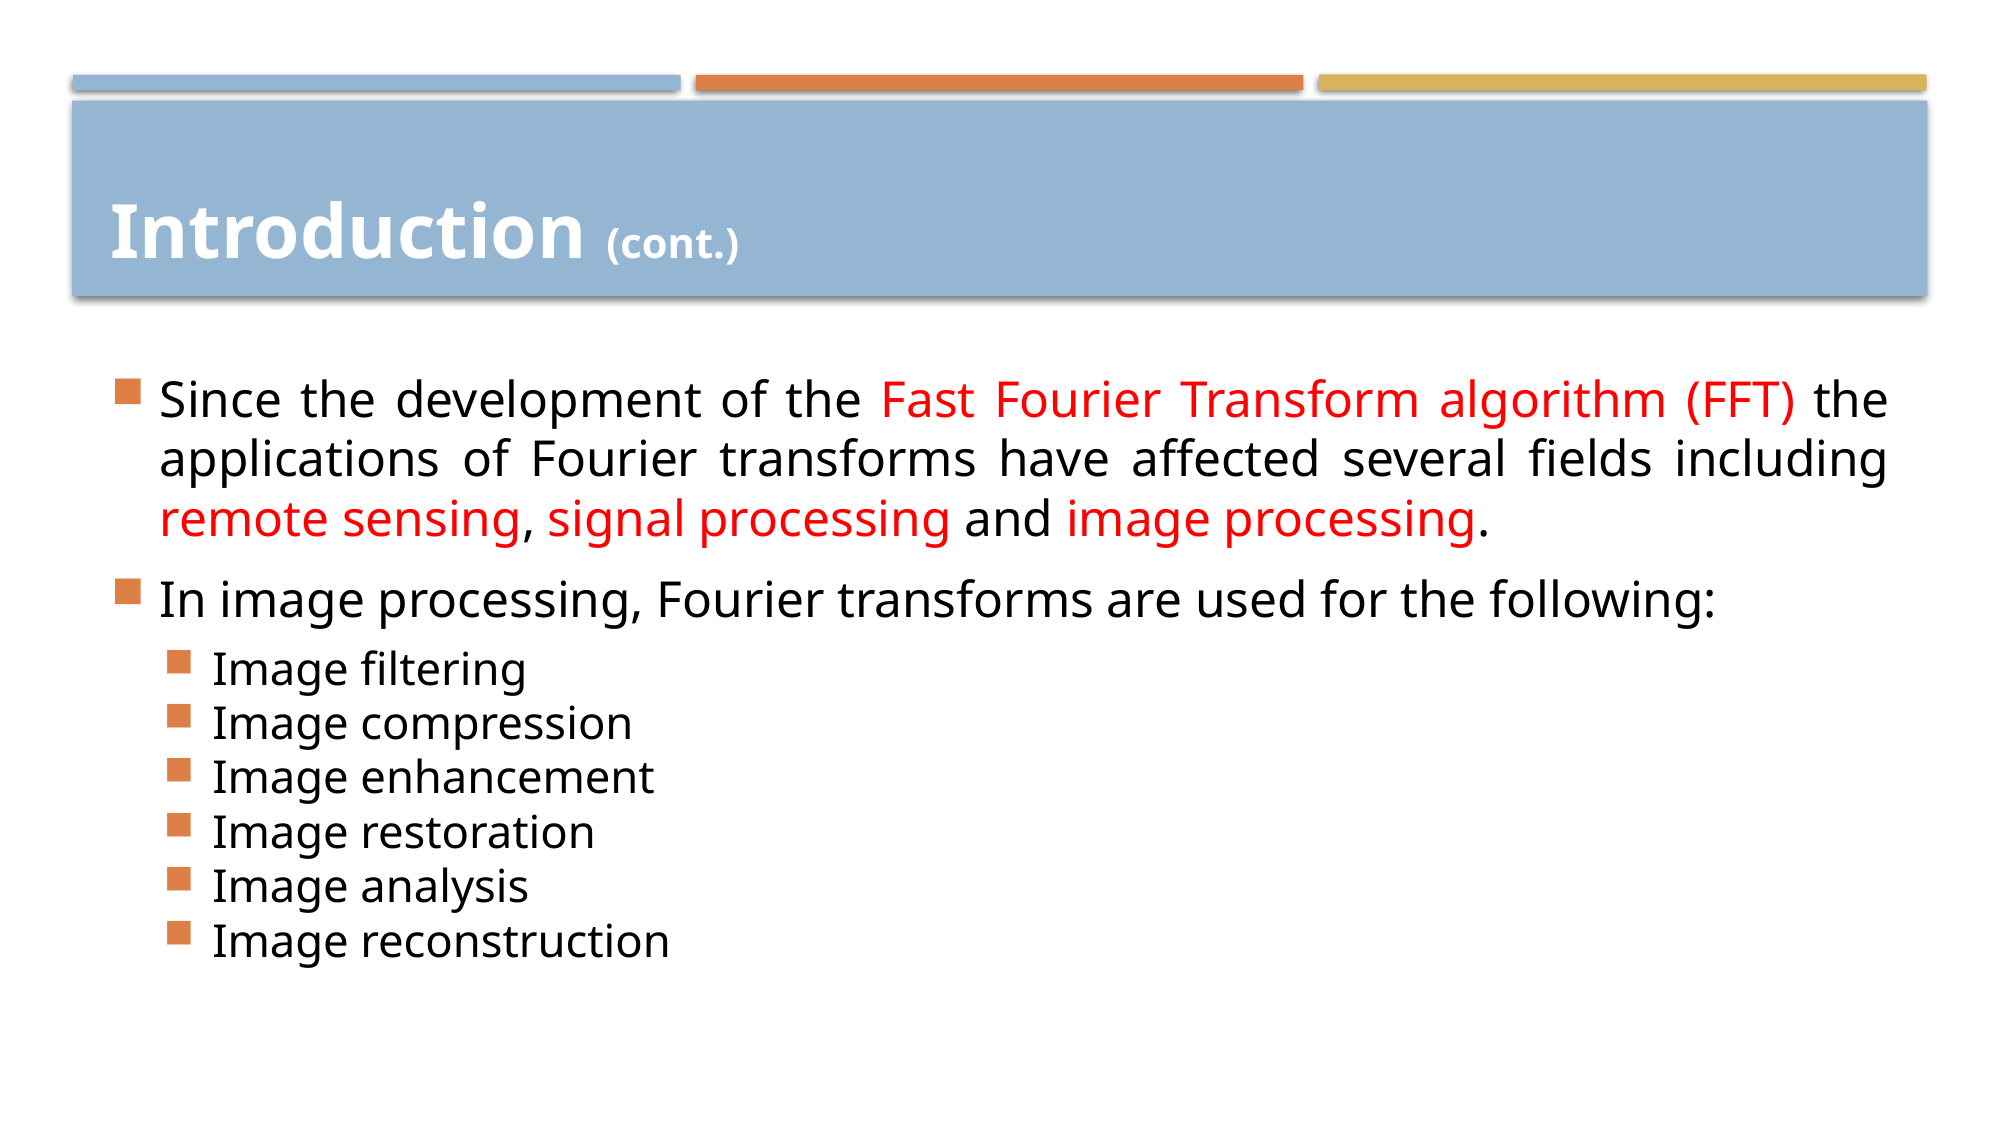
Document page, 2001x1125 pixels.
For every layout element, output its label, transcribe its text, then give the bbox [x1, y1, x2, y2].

title Introduction (cont.) [95, 115, 1905, 282]
list Since the development of the Fast Fourier Transform algorithm (FFT) the applications of Fourier transforms have affected several fields including remote sensing, signal processing and image processing. In image processing, Fourier transforms are used for the following: Image filtering Image compression Image enhancement Image restoration Image analysis Image reconstruction [95, 357, 1905, 977]
